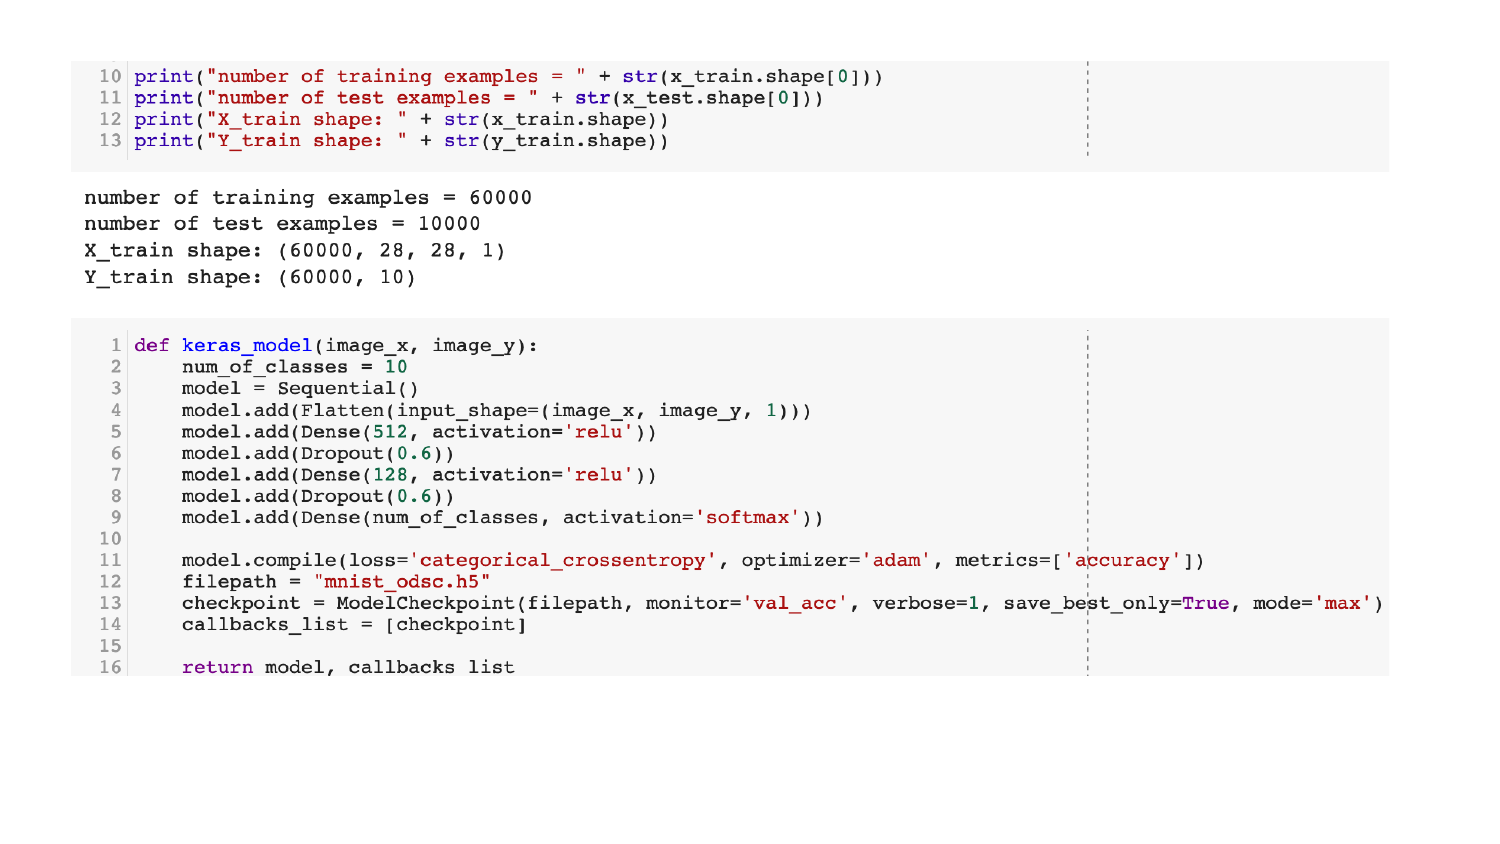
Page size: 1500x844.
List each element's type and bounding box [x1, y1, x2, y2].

picture [70, 318, 1390, 677]
picture [70, 60, 1390, 299]
